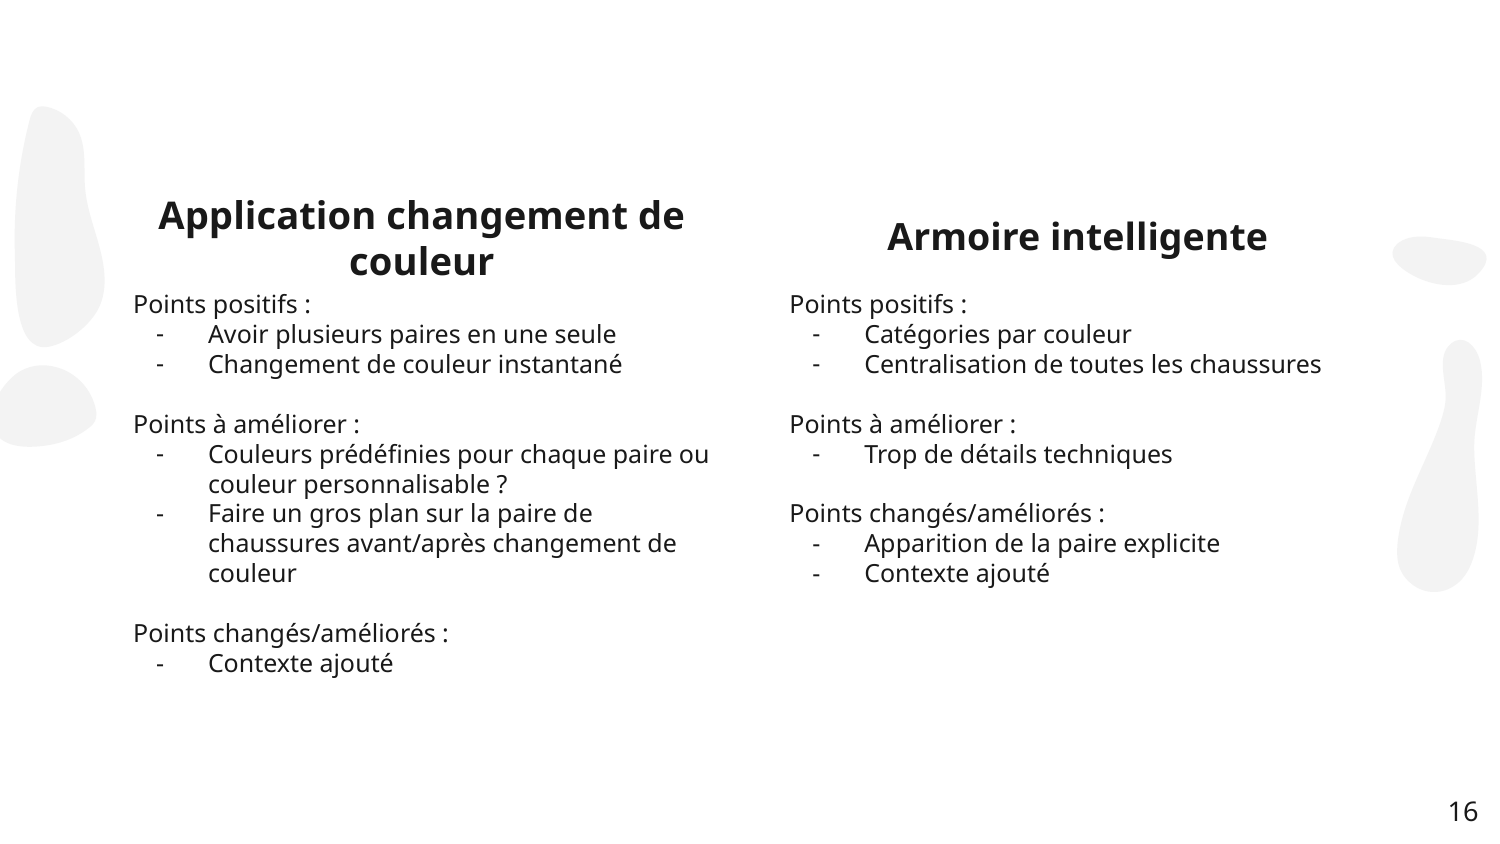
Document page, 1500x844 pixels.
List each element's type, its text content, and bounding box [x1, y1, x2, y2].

subtitle Points positifs : Avoir plusieurs paires en une seule Changement de couleur instantané Points à améliorer : Couleurs prédéfinies pour chaque paire ou couleur personnalisable ? Faire un gros plan sur la paire de chaussures avant/après changement de couleur Points changés/améliorés : Contexte ajouté [118, 273, 726, 635]
slide_number ‹#› [1403, 779, 1494, 844]
subtitle Application changement de couleur [118, 221, 726, 273]
subtitle Points positifs : Catégories par couleur Centralisation de toutes les chaussures Points à améliorer : Trop de détails techniques Points changés/améliorés : Apparition de la paire explicite Contexte ajouté [774, 274, 1382, 647]
subtitle Armoire intelligente [774, 196, 1382, 274]
